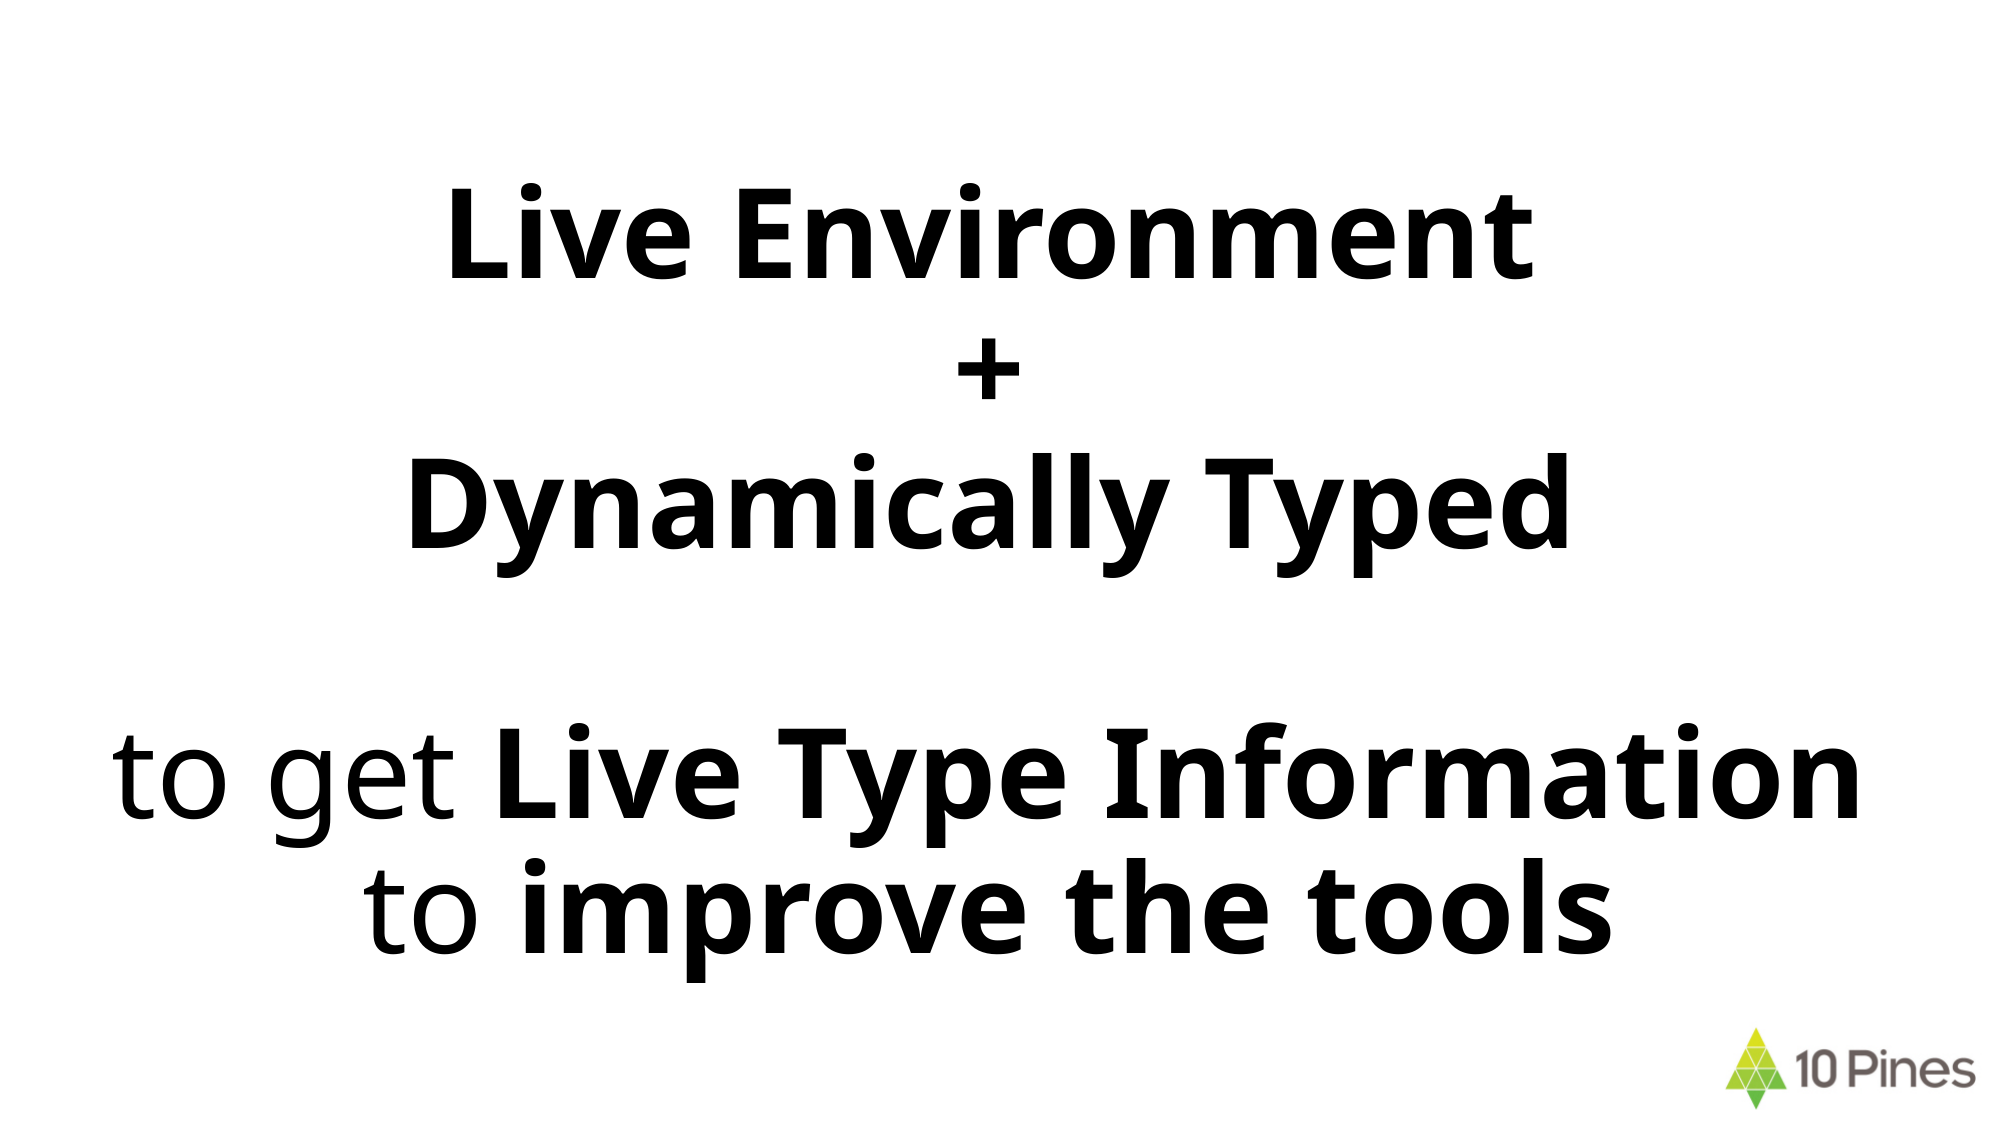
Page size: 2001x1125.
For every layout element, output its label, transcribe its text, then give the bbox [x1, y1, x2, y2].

title Live Environment + Dynamically Typed to get Live Type Information to improve the tools [39, 59, 1940, 1092]
picture [1709, 1013, 1992, 1124]
